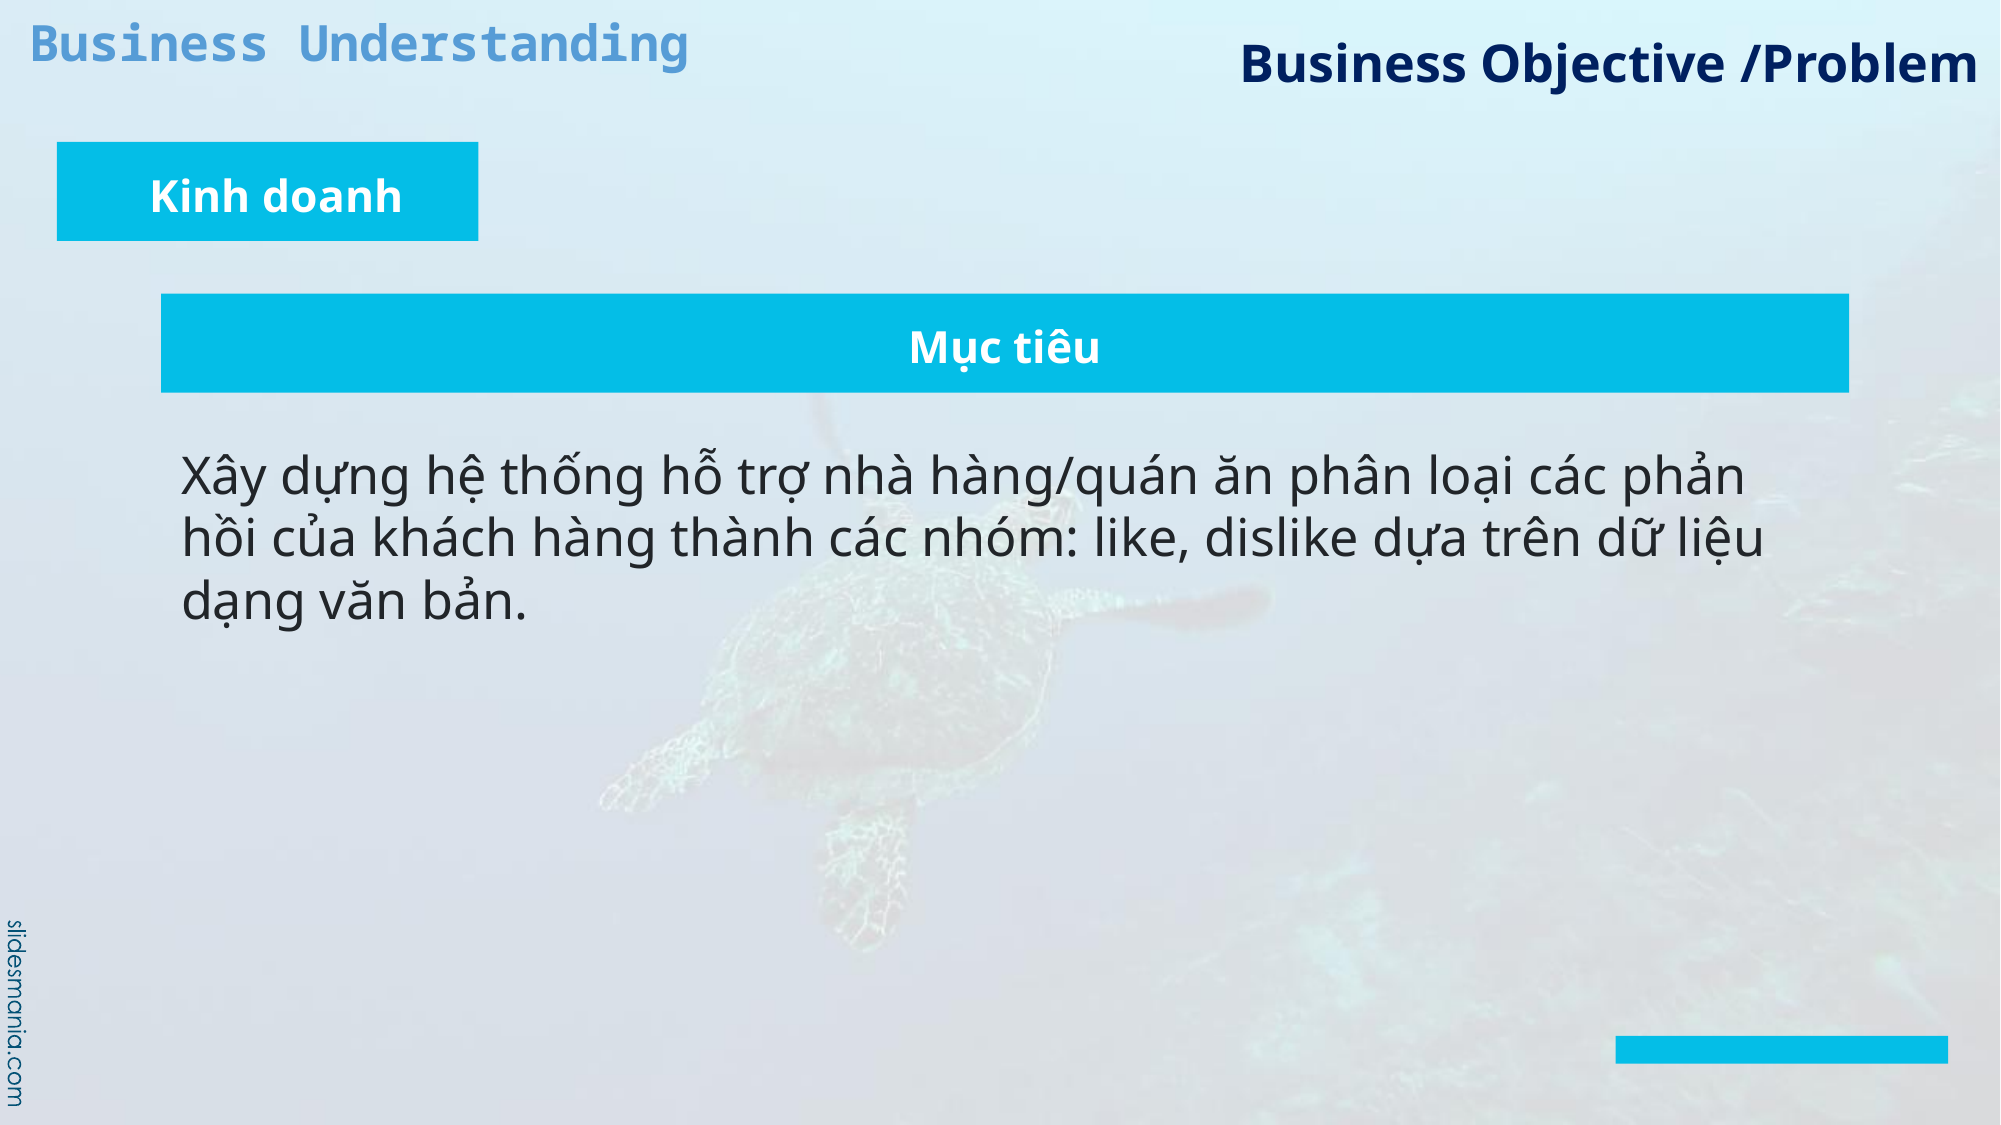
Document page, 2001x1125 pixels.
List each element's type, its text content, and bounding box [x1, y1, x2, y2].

text_box Kinh doanh [56, 141, 479, 241]
text_box Mục tiêu [161, 293, 1850, 393]
text_box Xây dựng hệ thống hỗ trợ nhà hàng/quán ăn phân loại các phản hồi của khách hàng thành các nhóm: like, dislike dựa trên dữ liệu dạng văn bản. [161, 422, 1839, 682]
text_box Business Understanding [9, 0, 1698, 123]
text_box Business Objective /Problem [871, 10, 2000, 142]
picture [0, 0, 2001, 1125]
